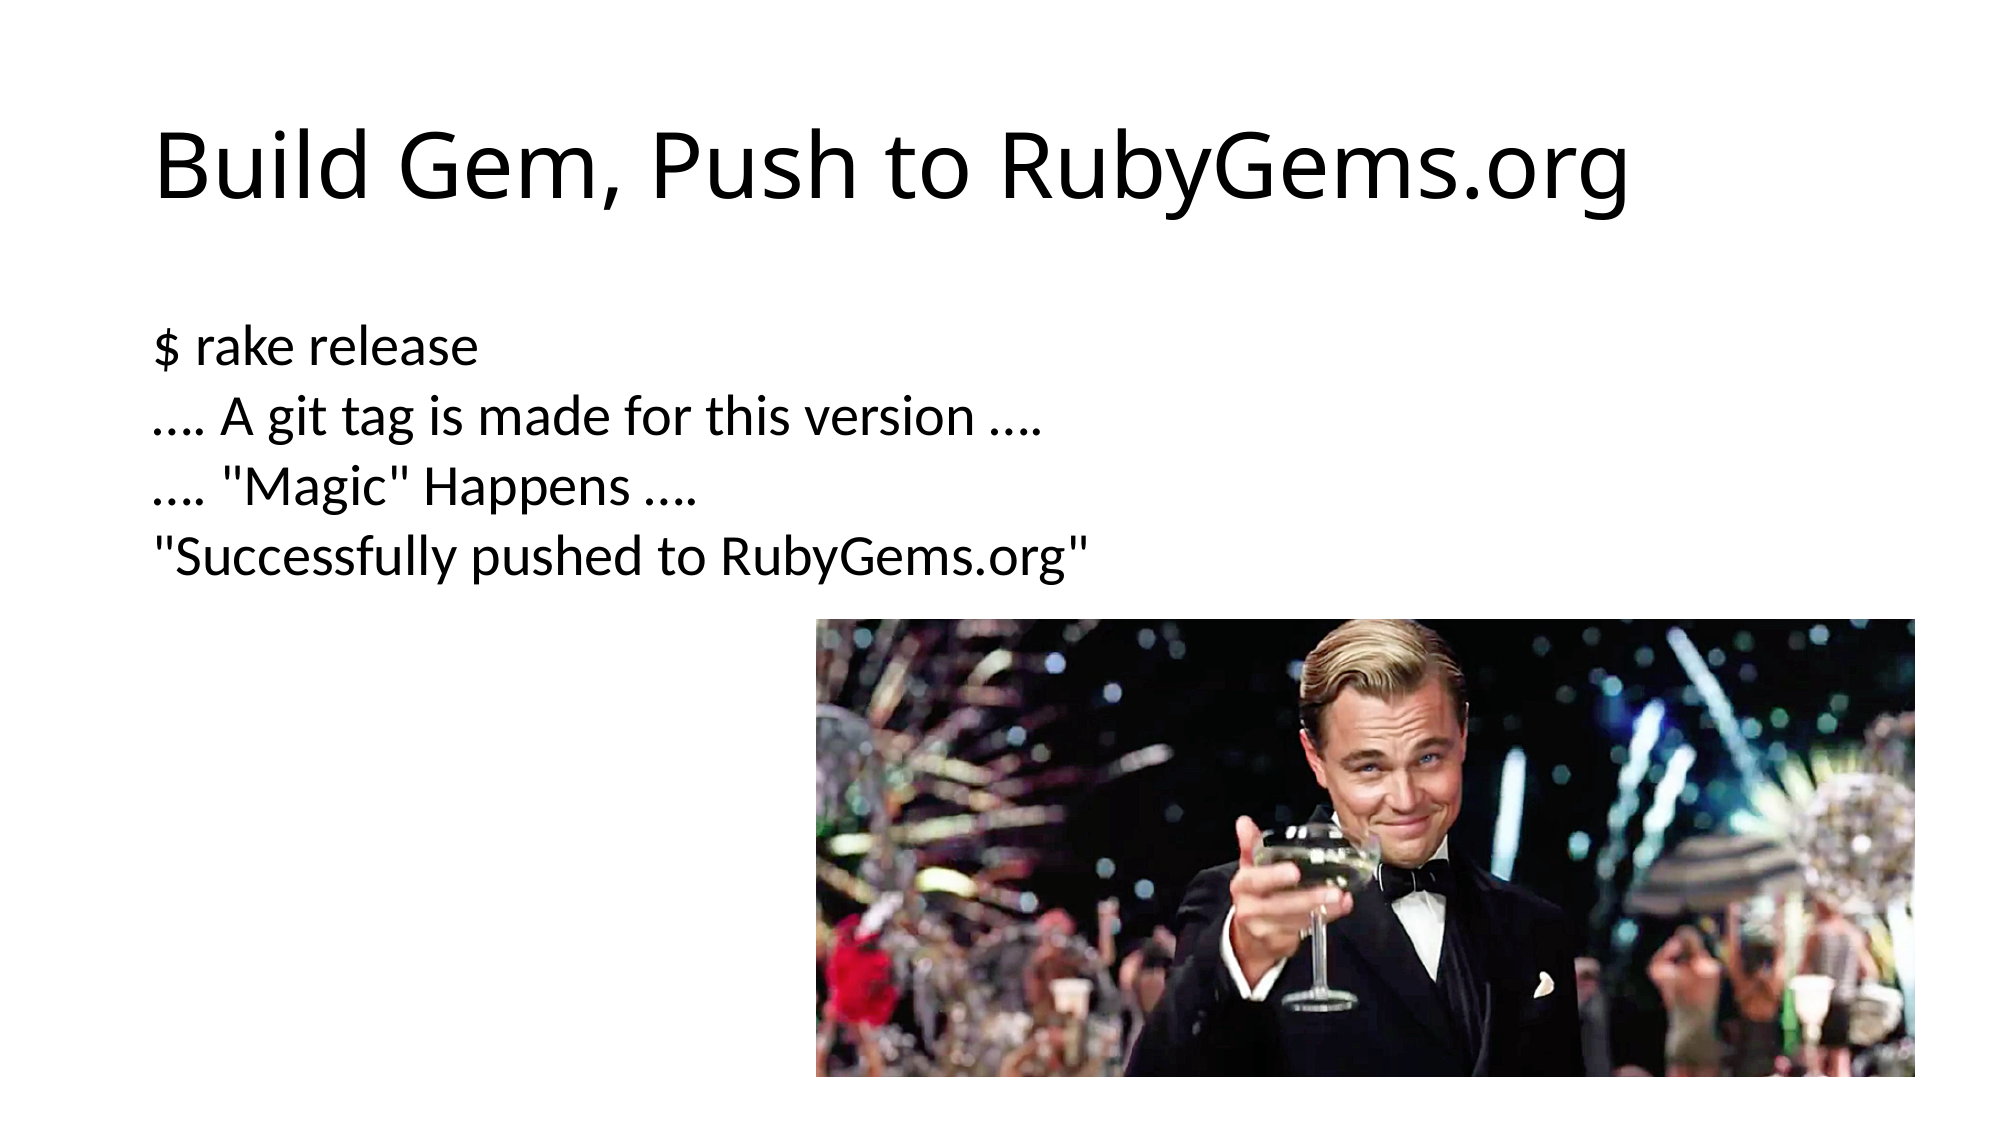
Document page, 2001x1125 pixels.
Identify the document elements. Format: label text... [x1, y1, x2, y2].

list $ rake release …. A git tag is made for this version …. …. "Magic" Happens …. "Successfully pushed to RubyGems.org" [137, 299, 1863, 1014]
title Build Gem, Push to RubyGems.org [137, 59, 1863, 278]
picture [816, 619, 1915, 1077]
